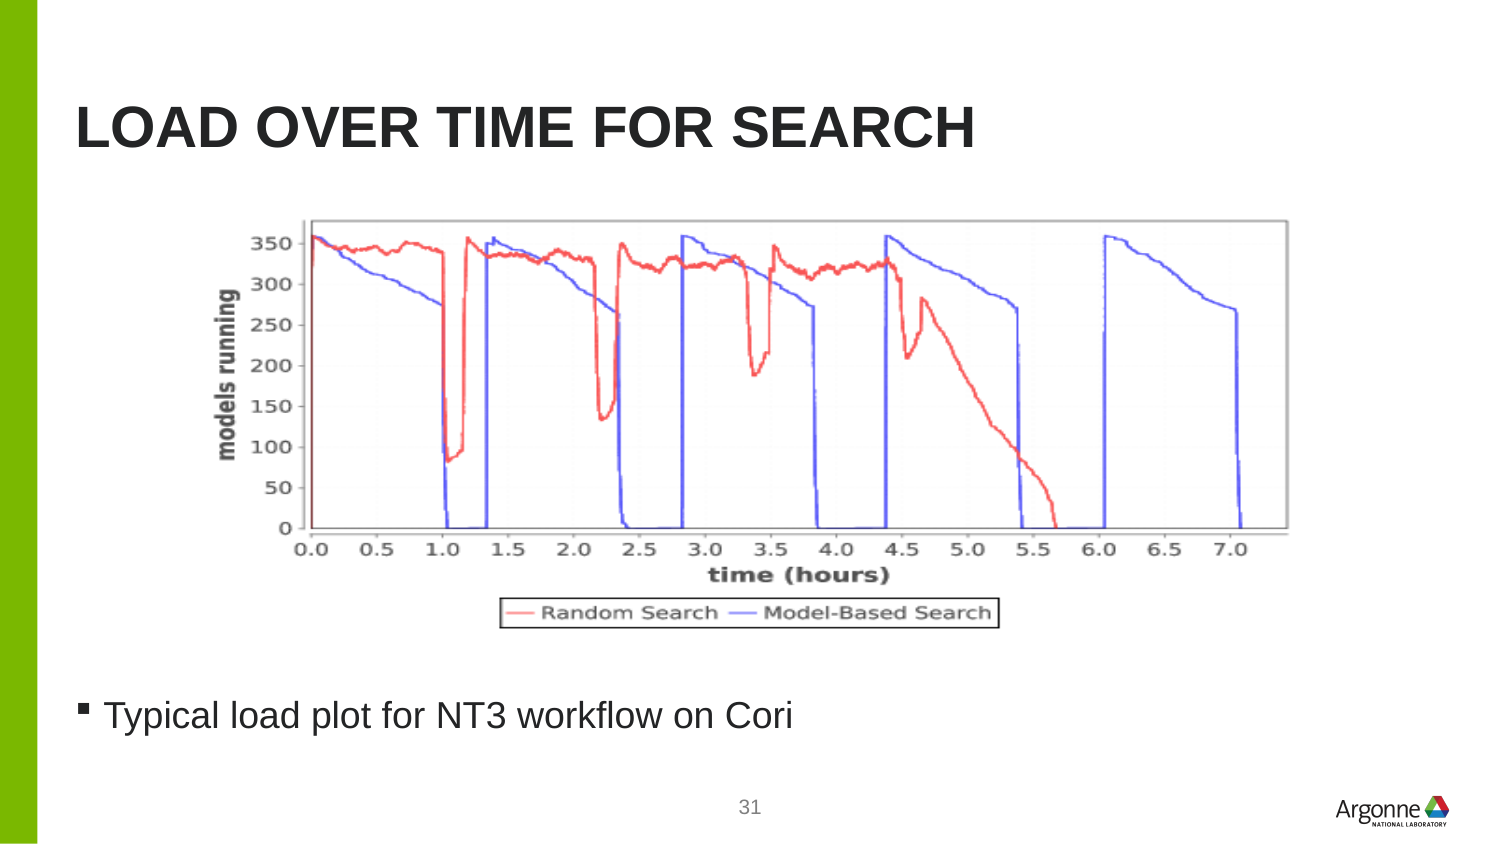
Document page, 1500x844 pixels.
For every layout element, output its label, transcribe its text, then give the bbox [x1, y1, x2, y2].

picture [190, 209, 1310, 630]
title Load over time for search [75, 58, 1449, 161]
list Typical load plot for NT3 workflow on Cori [75, 231, 1449, 776]
picture [1330, 787, 1458, 834]
slide_number 31 [712, 796, 788, 819]
